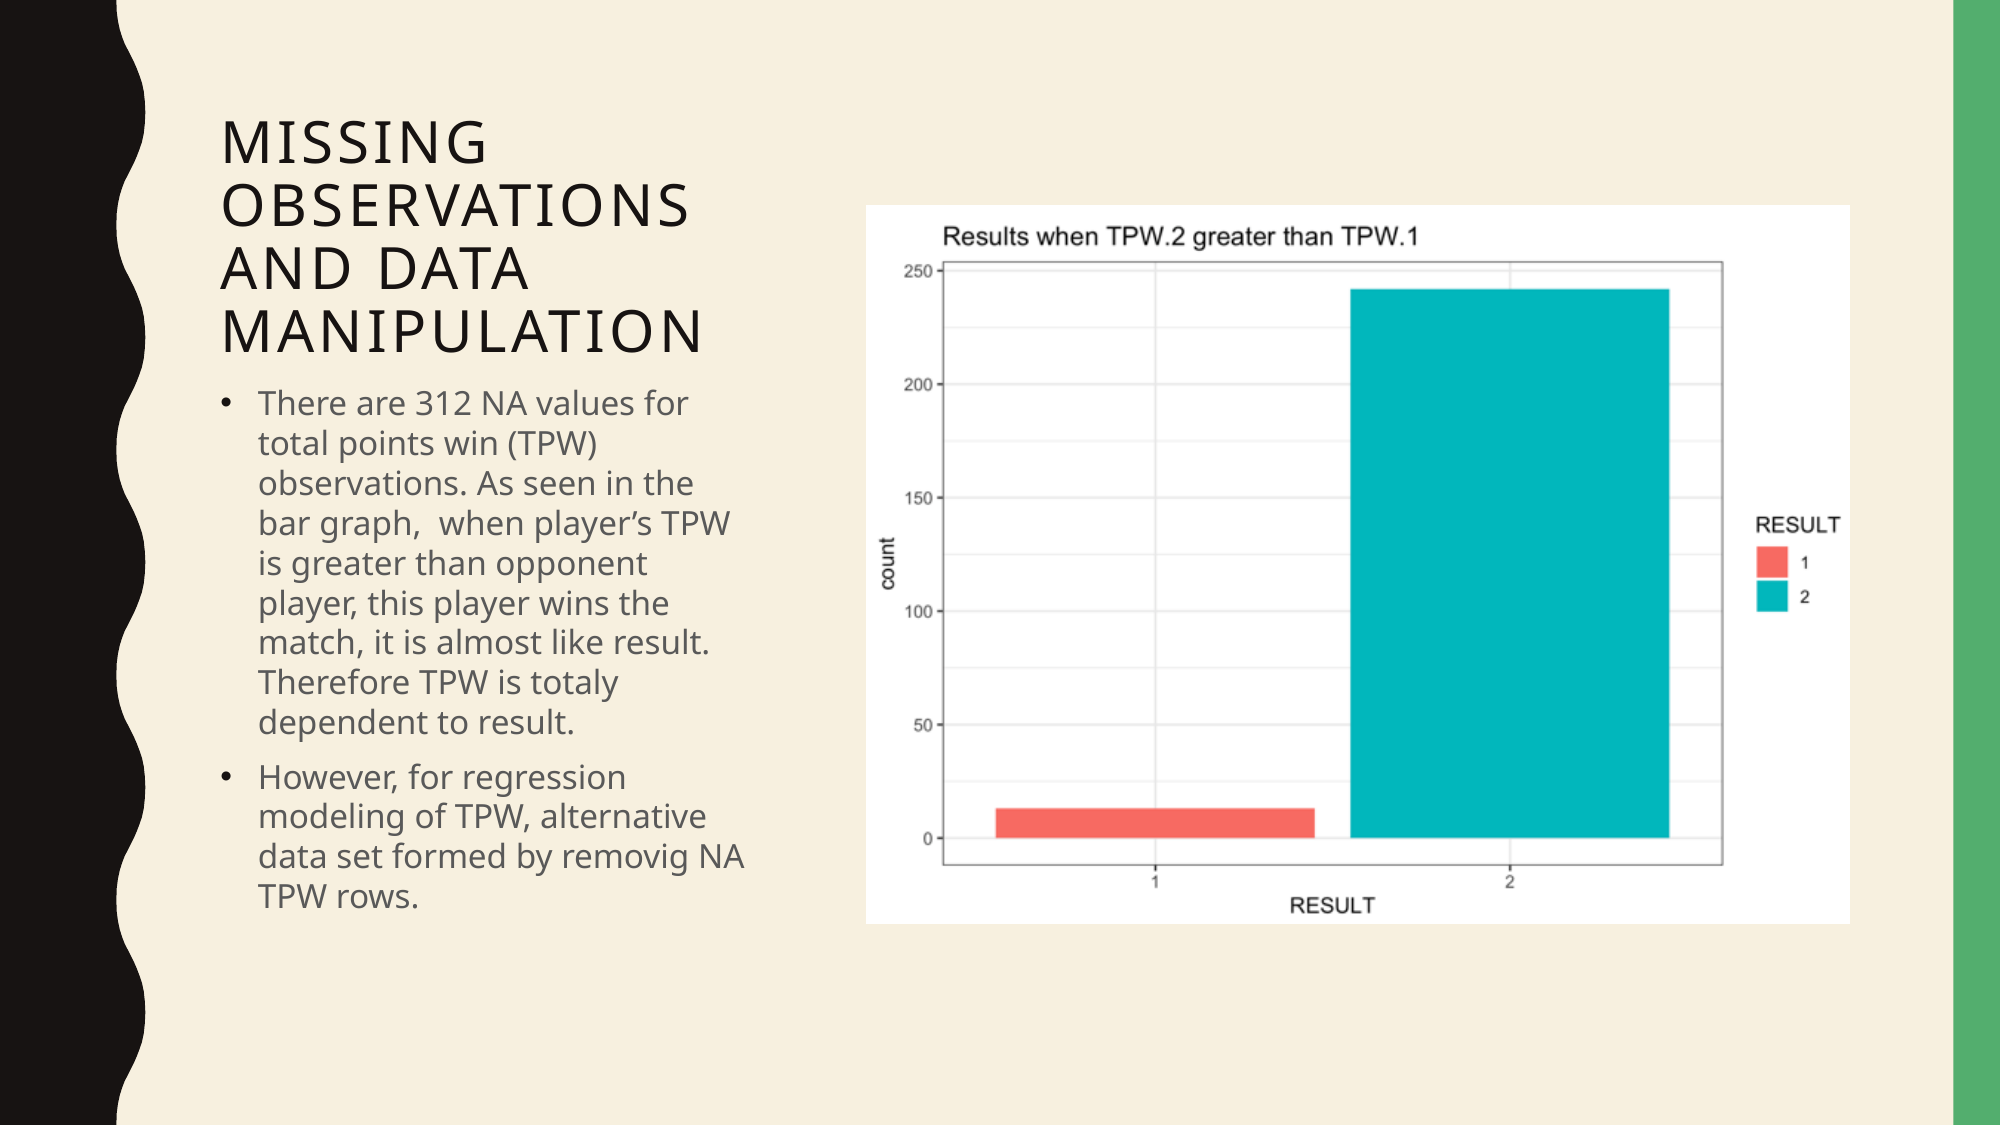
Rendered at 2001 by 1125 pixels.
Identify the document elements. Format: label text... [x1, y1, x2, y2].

title MISSING OBSERVATIONS and DATA MANIPULATION [205, 105, 761, 375]
picture [865, 205, 1850, 924]
list There are 312 NA values for total points win (TPW) observations. As seen in the bar graph, when player’s TPW is greater than opponent player, this player wins the match, it is almost like result. Therefore TPW is totaly dependent to result. However, for regression modeling of TPW, alternative data set formed by removig NA TPW rows. [205, 375, 761, 1022]
